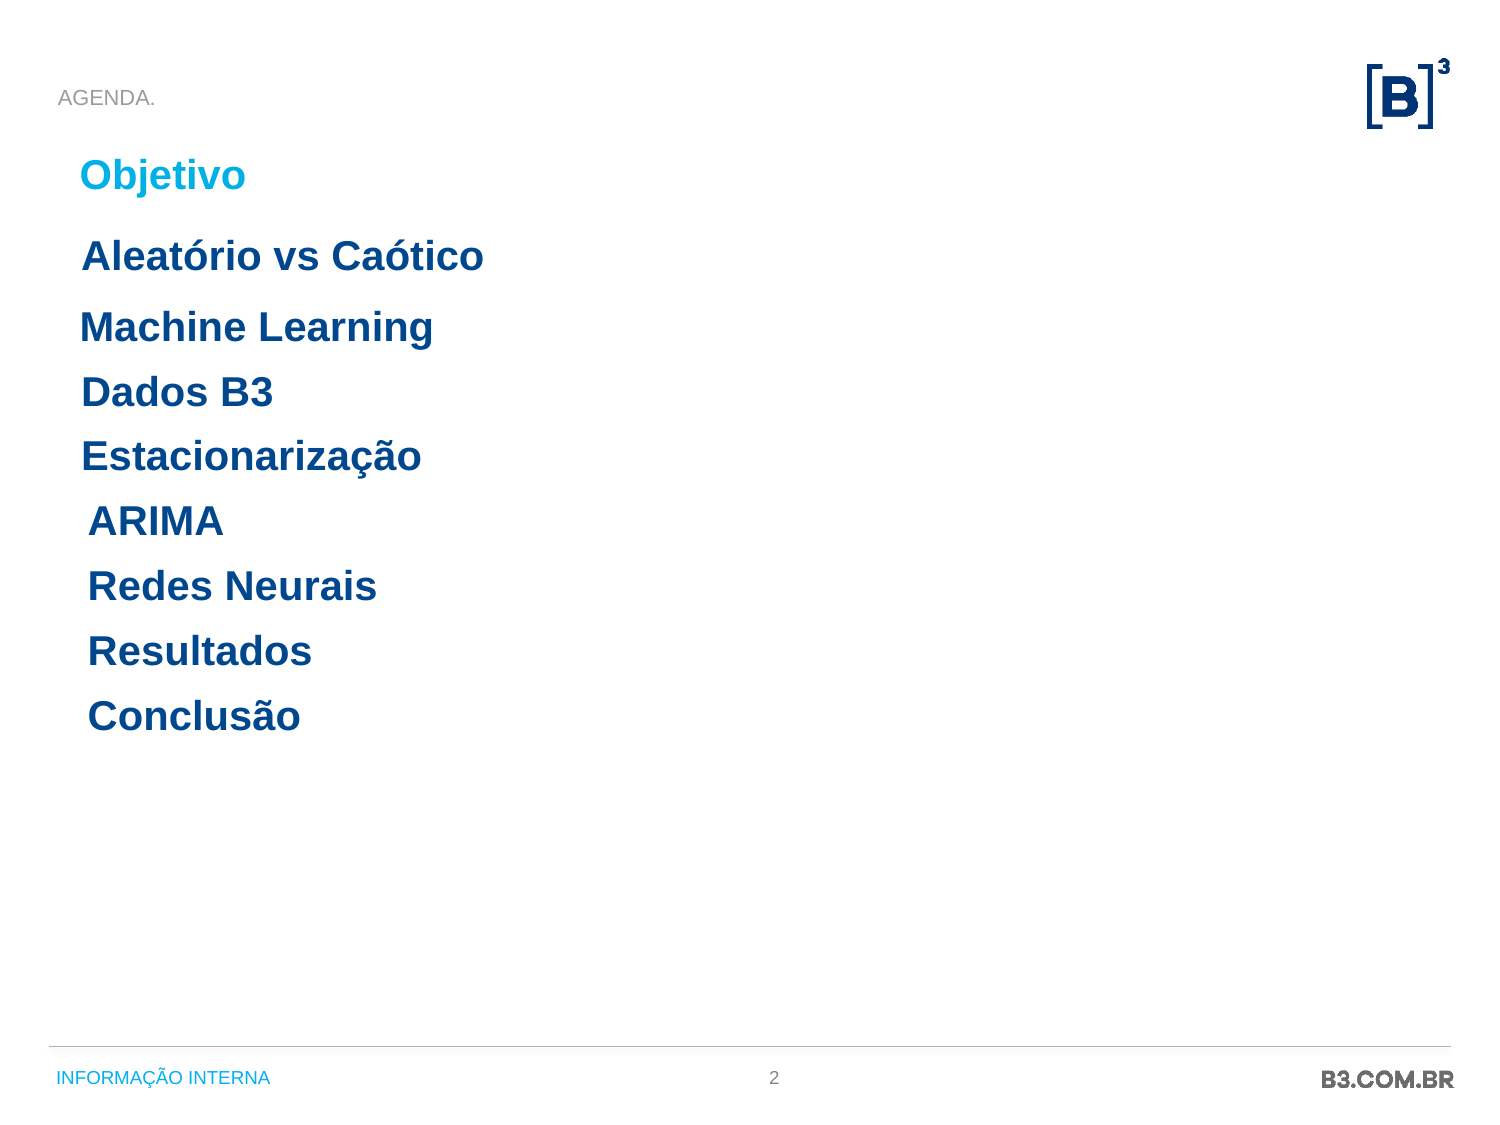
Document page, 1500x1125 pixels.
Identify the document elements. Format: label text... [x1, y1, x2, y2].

list Resultados [72, 619, 1432, 679]
title AGENDA. [42, 60, 1379, 133]
list Estacionarização [66, 424, 1425, 484]
picture [1367, 58, 1450, 129]
list Conclusão [72, 684, 1432, 744]
list Machine Learning [64, 295, 1424, 355]
list Objetivo [64, 143, 1424, 203]
list ARIMA [72, 489, 1432, 549]
list Redes Neurais [72, 554, 1432, 614]
list Aleatório vs Caótico [66, 223, 1425, 283]
list Dados B3 [66, 360, 1425, 419]
